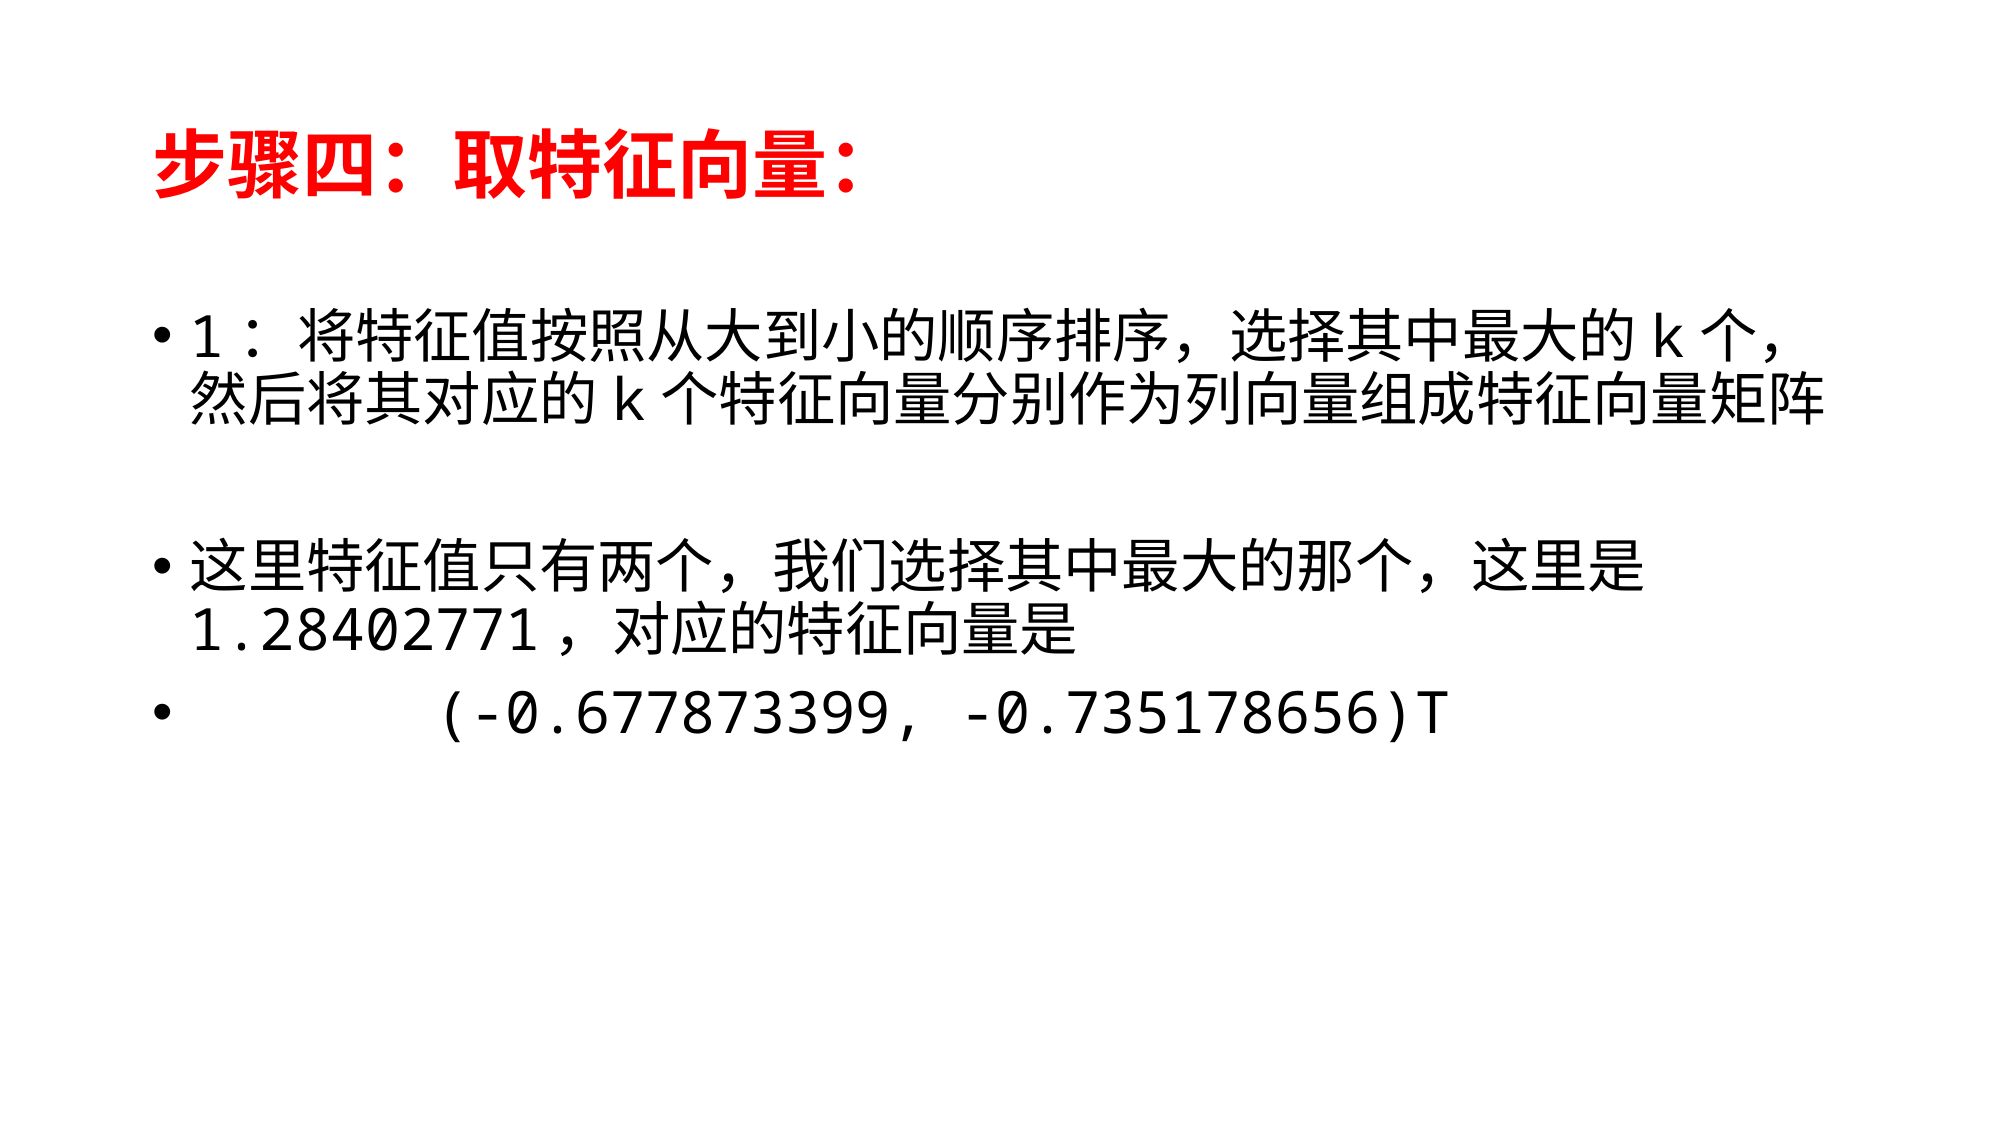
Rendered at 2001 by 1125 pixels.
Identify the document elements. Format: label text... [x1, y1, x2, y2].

title 步骤四：取特征向量： [137, 59, 1863, 278]
list 1：将特征值按照从大到小的顺序排序，选择其中最大的k个，然后将其对应的k个特征向量分别作为列向量组成特征向量矩阵 这里特征值只有两个，我们选择其中最大的那个，这里是1.28402771，对应的特征向量是 (-0.677873399, -0.735178656)T [137, 299, 1863, 1014]
